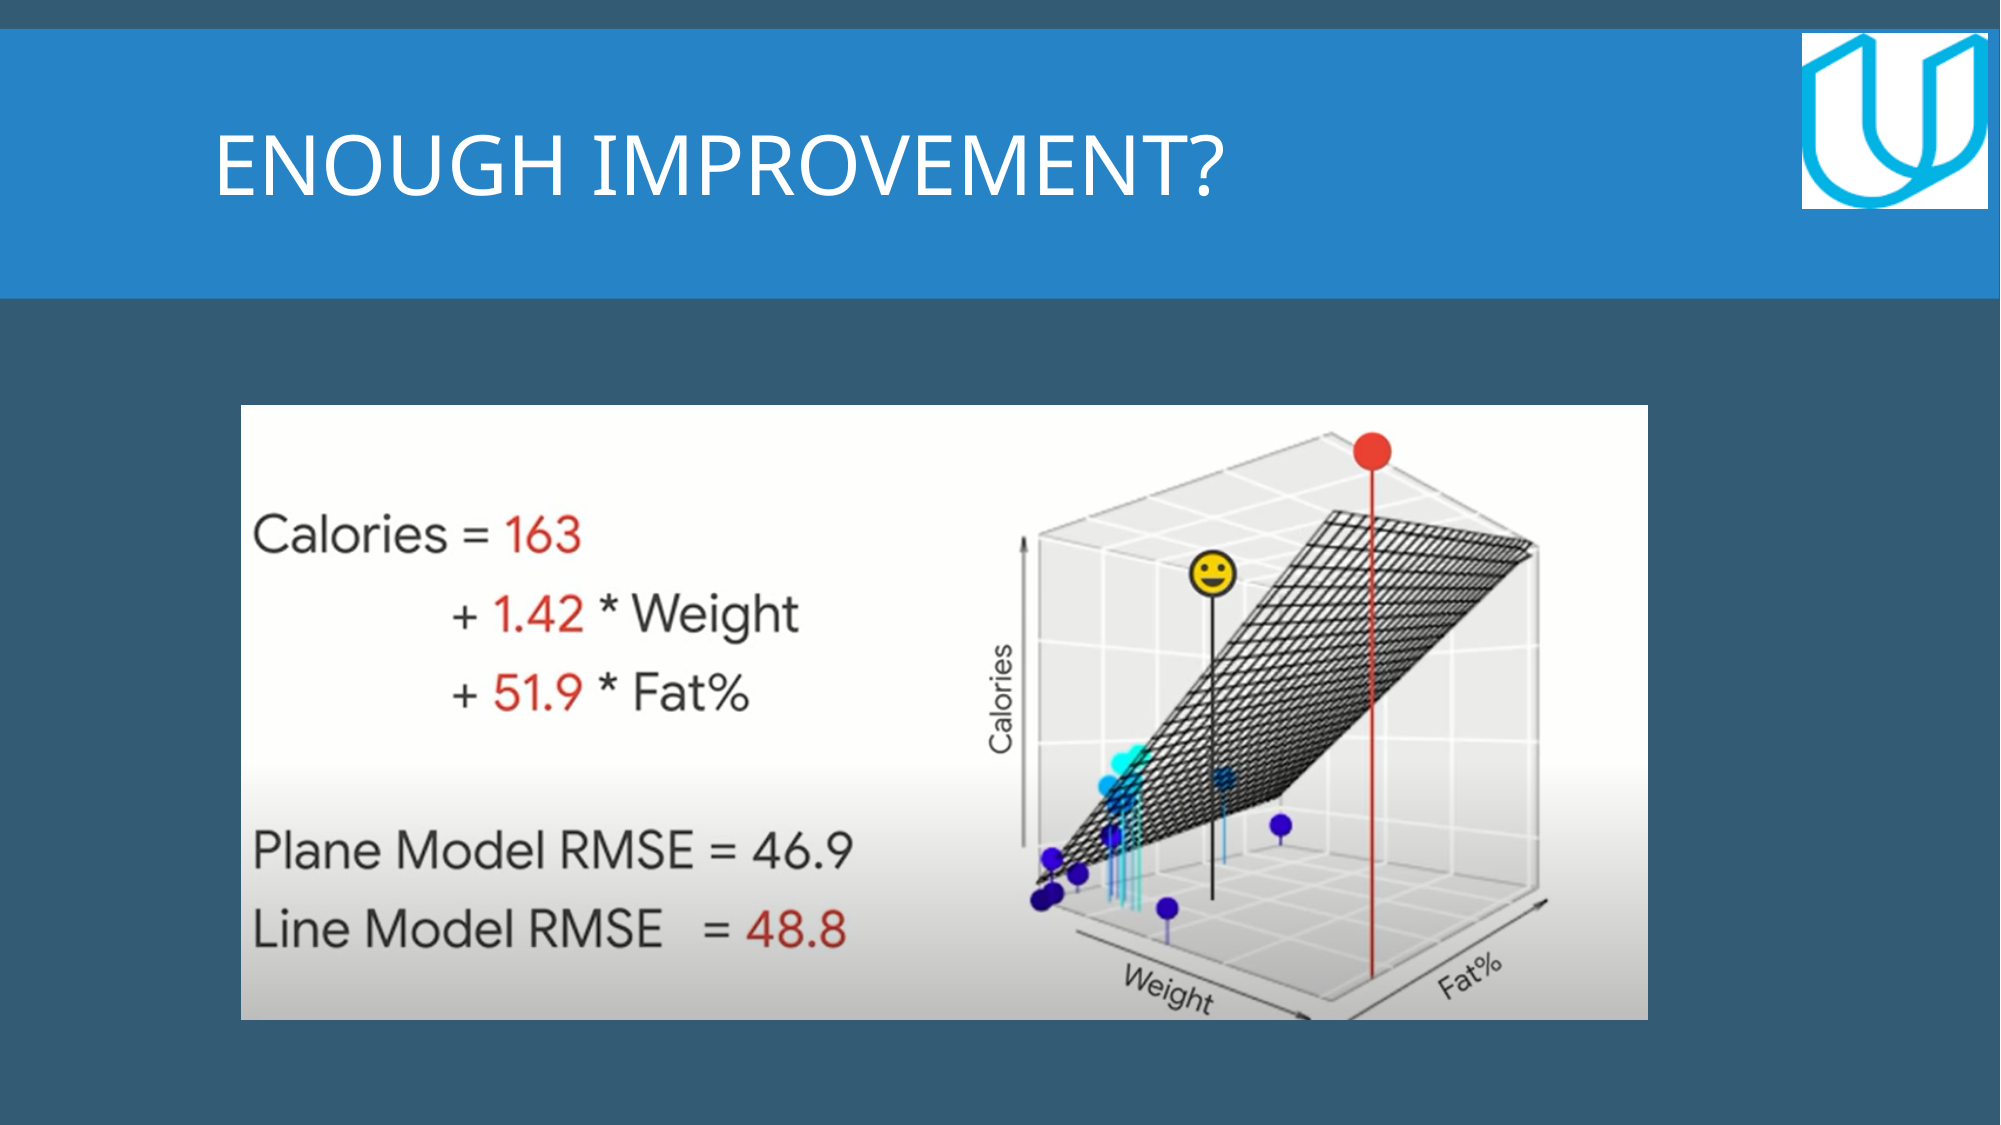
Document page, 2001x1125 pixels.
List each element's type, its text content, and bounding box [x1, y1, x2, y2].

picture [1802, 149, 1866, 209]
picture [240, 405, 1648, 1020]
picture [1876, 124, 1988, 209]
picture [1802, 33, 1988, 167]
picture [1932, 48, 1973, 166]
text_box ENOUGH IMPROVEMENT? [197, 46, 1802, 294]
text_box [197, 329, 1802, 1020]
picture [1816, 47, 1911, 197]
